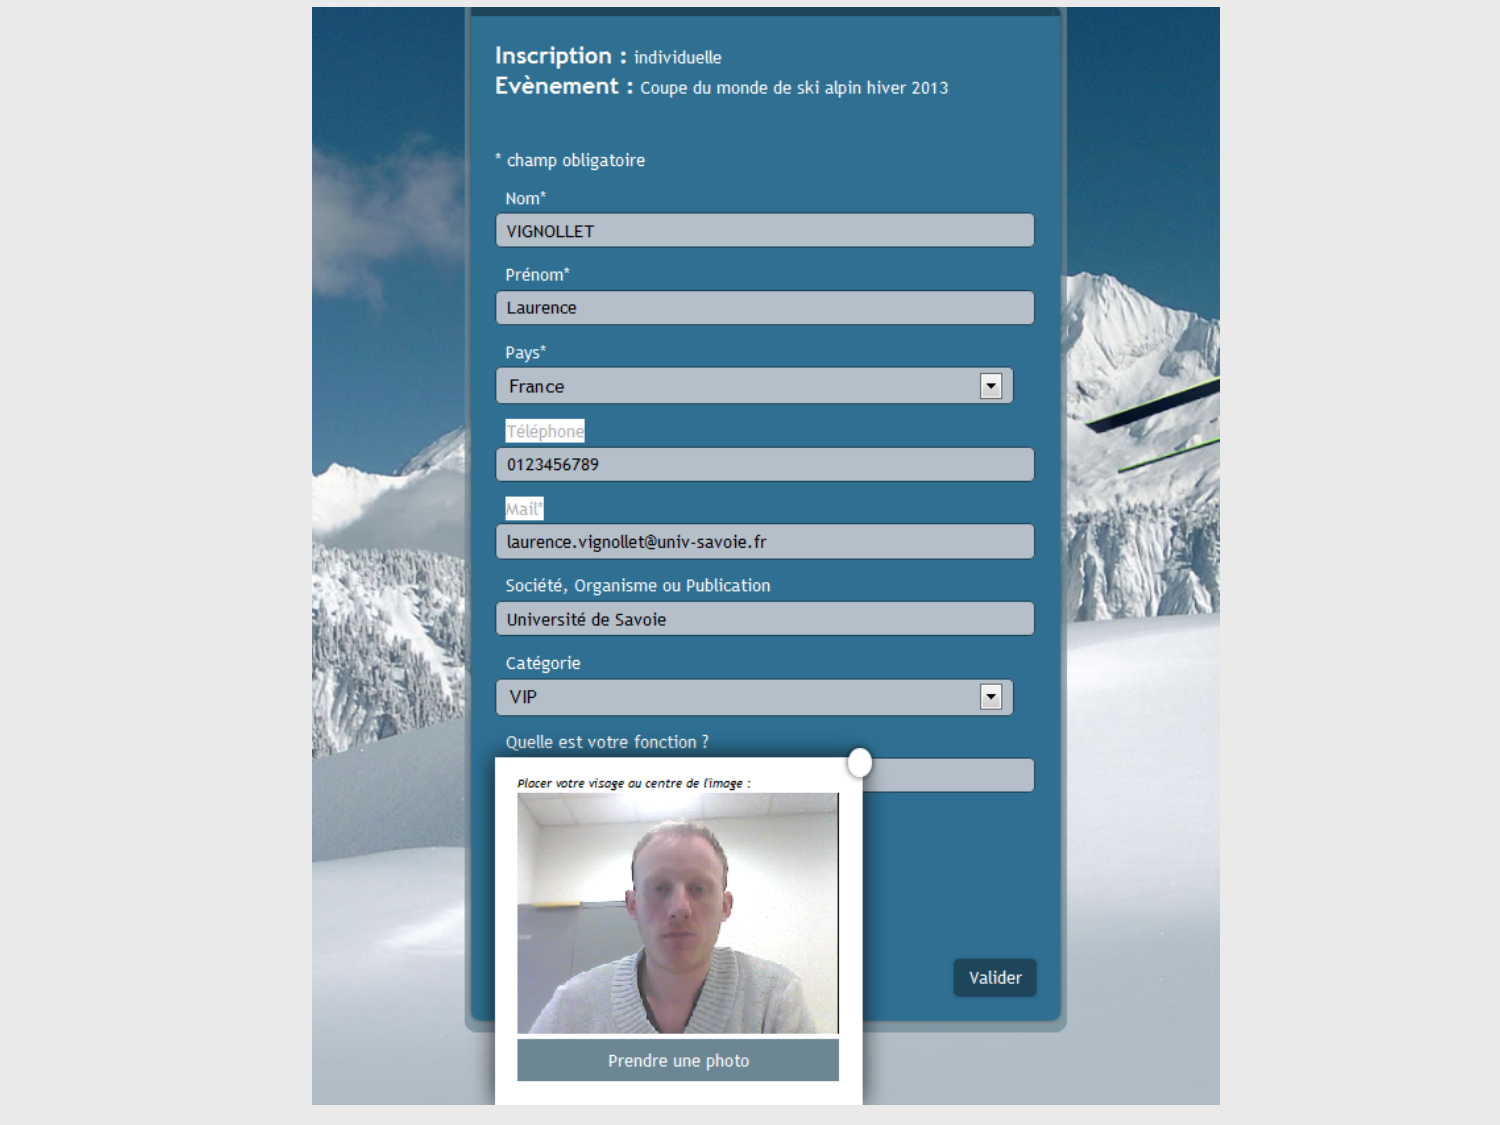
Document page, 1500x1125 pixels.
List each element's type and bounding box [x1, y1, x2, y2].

picture [312, 7, 1220, 1105]
